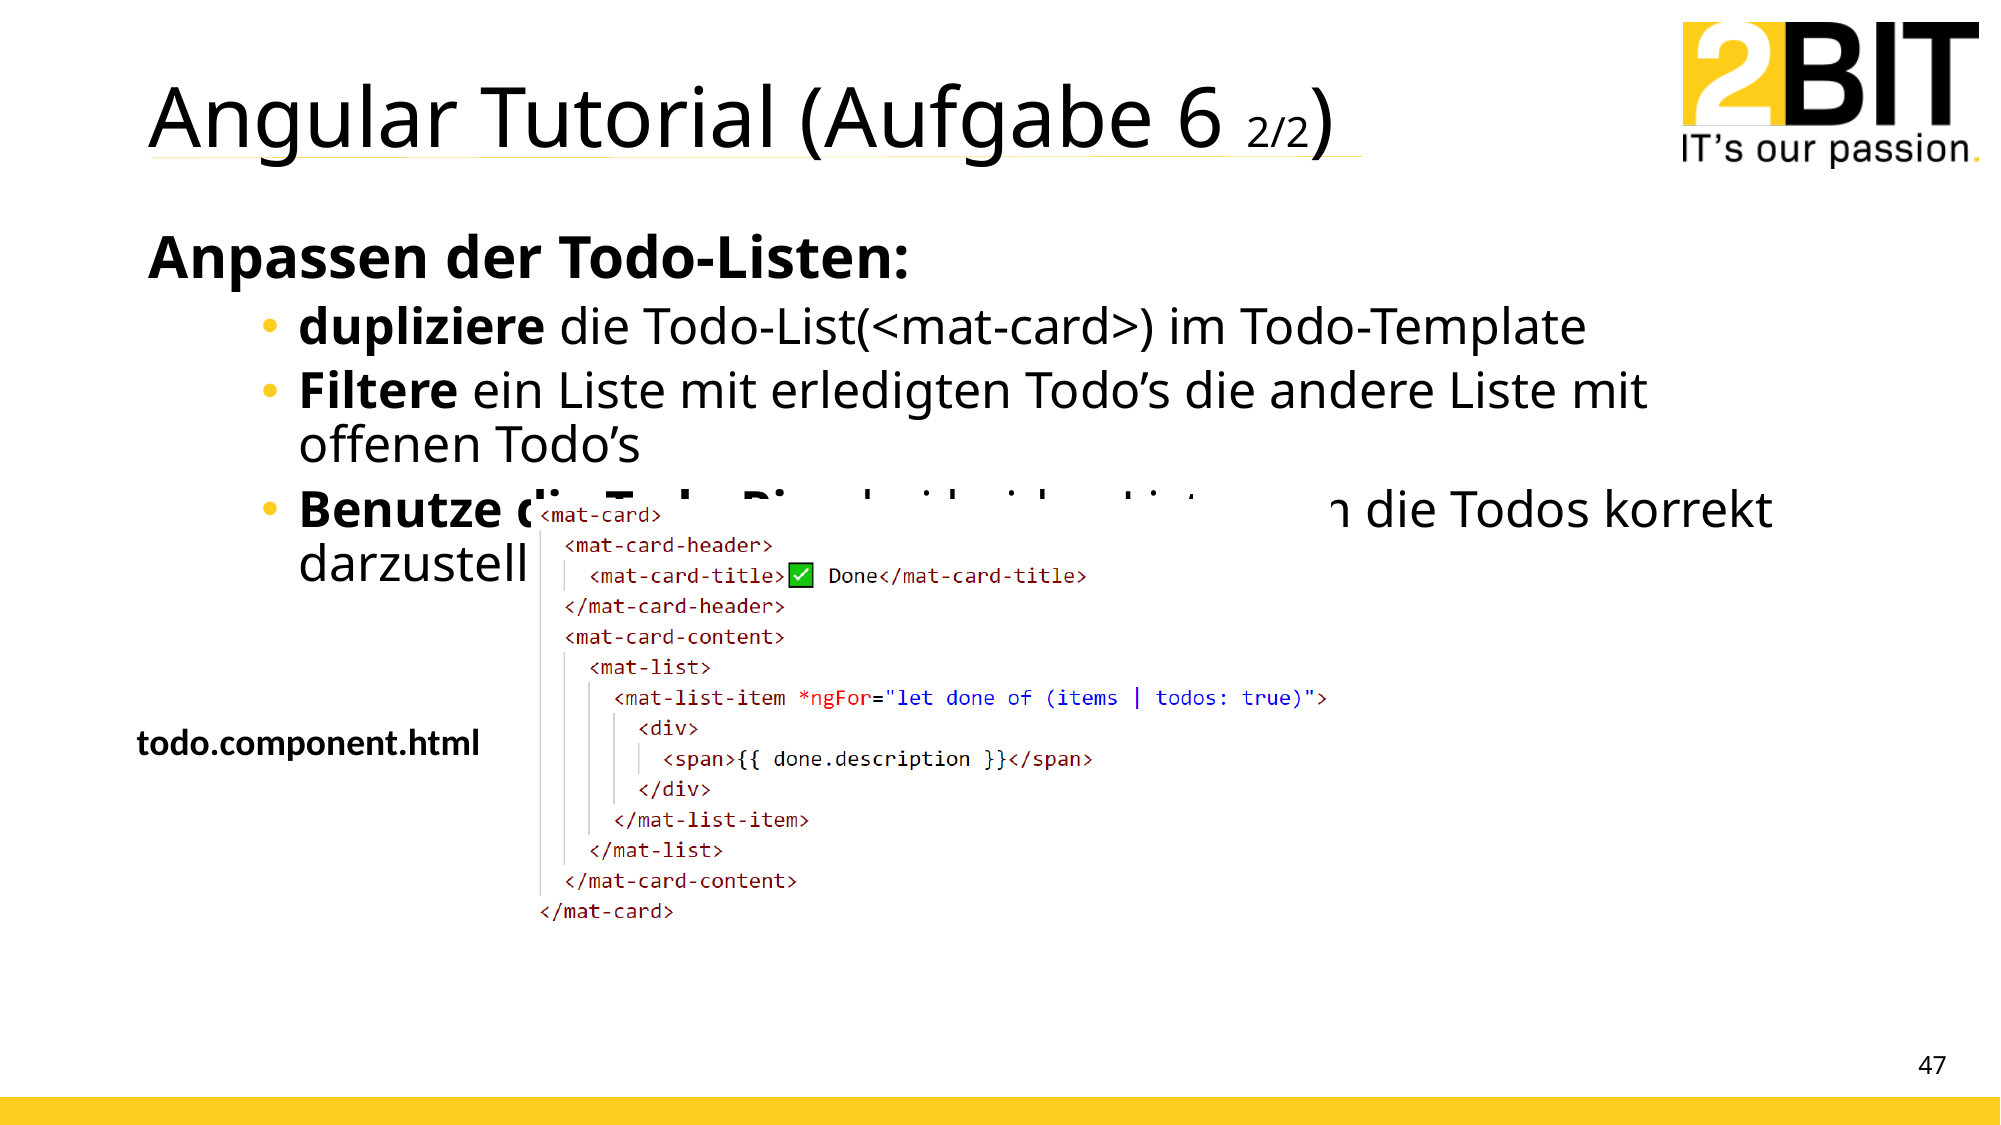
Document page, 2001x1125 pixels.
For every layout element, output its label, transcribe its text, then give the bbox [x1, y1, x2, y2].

title Angular Tutorial (Aufgabe 6 2/2) [133, 68, 1859, 220]
picture [530, 499, 1331, 926]
picture [1683, 22, 1979, 169]
list Anpassen der Todo-Listen: dupliziere die Todo-List(<mat-card>) im Todo-Template Filtere ein Liste mit erledigten Todo’s die andere Liste mit offenen Todo’s Benutze die Todo-Pipe bei beiden Listen um die Todos korrekt darzustellen Checkbox-Icon: https://unicode-table.com/de/2705/ [133, 220, 1859, 1070]
text_box todo.component.html [121, 710, 530, 770]
